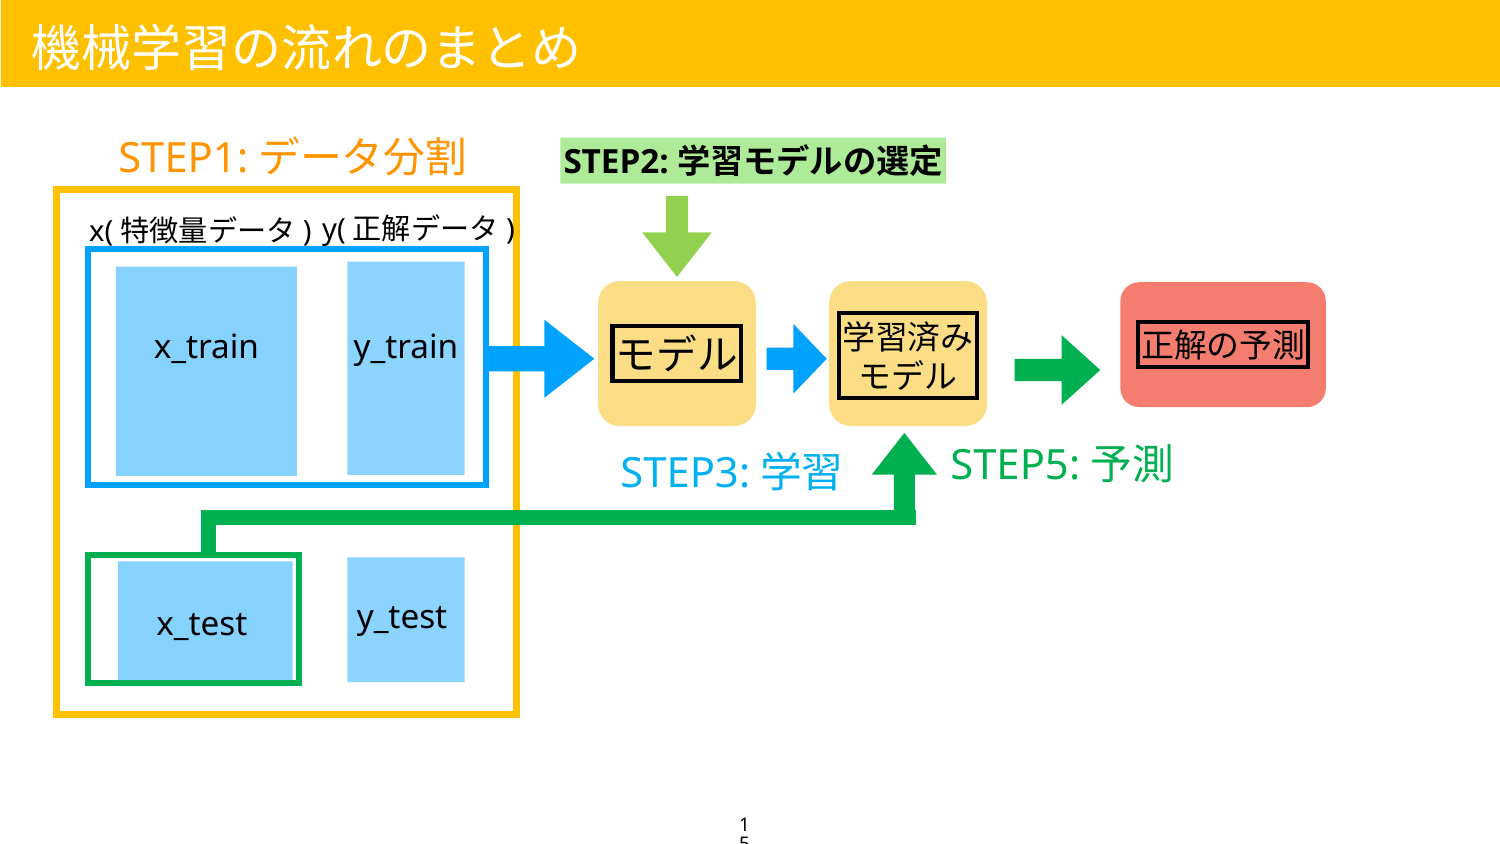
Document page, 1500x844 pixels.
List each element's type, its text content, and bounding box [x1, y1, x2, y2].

text_box STEP3:学習 [611, 437, 853, 505]
text_box STEP1:データ分割 [109, 122, 476, 190]
text_box [598, 281, 757, 427]
text_box [487, 319, 595, 398]
text_box STEP5:予測 [941, 429, 1183, 497]
text_box [347, 557, 465, 683]
text_box [56, 189, 517, 715]
text_box 学習済み モデル [839, 313, 977, 399]
text_box [87, 555, 300, 683]
text_box 正解の予測 [1138, 321, 1309, 368]
text_box [871, 432, 937, 510]
text_box [1120, 282, 1326, 408]
text_box [1014, 335, 1101, 405]
text_box x(特徴量データ) [86, 208, 315, 250]
text_box 機械学習の流れのまとめ [28, 13, 1121, 80]
text_box [829, 281, 988, 427]
slide_number 15 [730, 804, 769, 844]
text_box [87, 248, 487, 486]
text_box [642, 195, 712, 277]
text_box [766, 323, 827, 394]
text_box STEP2:学習モデルの選定 [560, 137, 947, 184]
text_box [118, 683, 293, 687]
text_box [0, 0, 1500, 87]
text_box モデル [612, 326, 742, 381]
text_box y(正解データ) [318, 207, 518, 249]
text_box y_test [353, 591, 451, 638]
